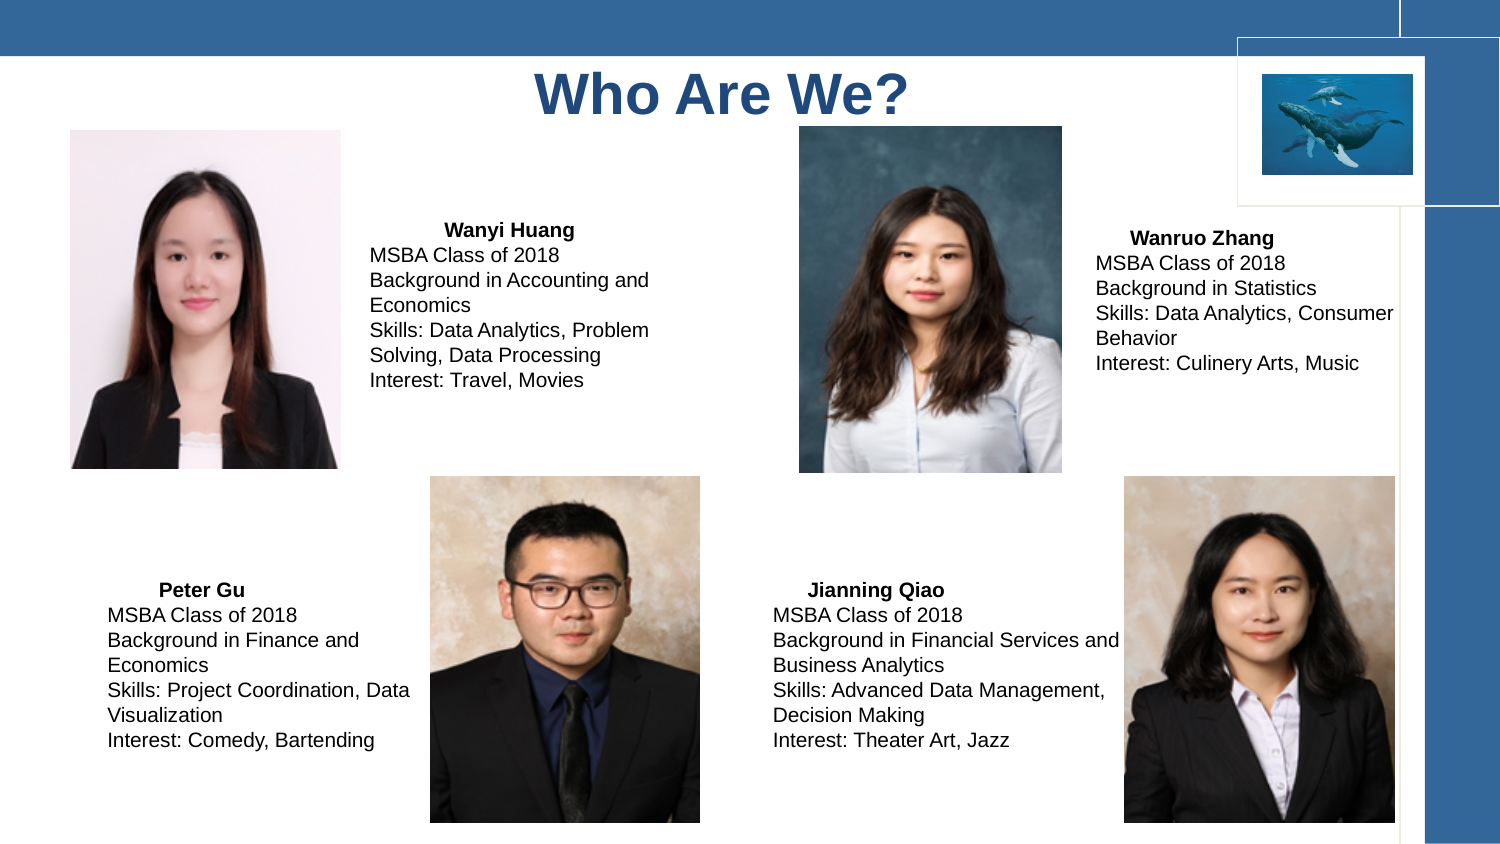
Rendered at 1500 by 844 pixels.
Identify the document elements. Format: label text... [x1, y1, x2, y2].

text_box Wanyi Huang MSBA Class of 2018 Background in Accounting and Economics Skills: Data Analytics, Problem Solving, Data Processing Interest: Travel, Movies [354, 201, 734, 446]
picture [70, 130, 341, 470]
picture [799, 126, 1062, 474]
text_box Peter Gu MSBA Class of 2018 Background in Finance and Economics Skills: Project Coordination, Data Visualization Interest: Comedy, Bartending [92, 418, 472, 844]
title Who Are We? [23, 44, 1422, 139]
text_box Wanruo Zhang MSBA Class of 2018 Background in Statistics Skills: Data Analytics, Consumer Behavior Interest: Culinery Arts, Music [1080, 92, 1465, 508]
text_box Jianning Qiao MSBA Class of 2018 Background in Financial Services and Business Analytics Skills: Advanced Data Management, Decision Making Interest: Theater Art, Jazz [757, 456, 1166, 844]
picture [1124, 476, 1395, 823]
picture [429, 476, 700, 823]
